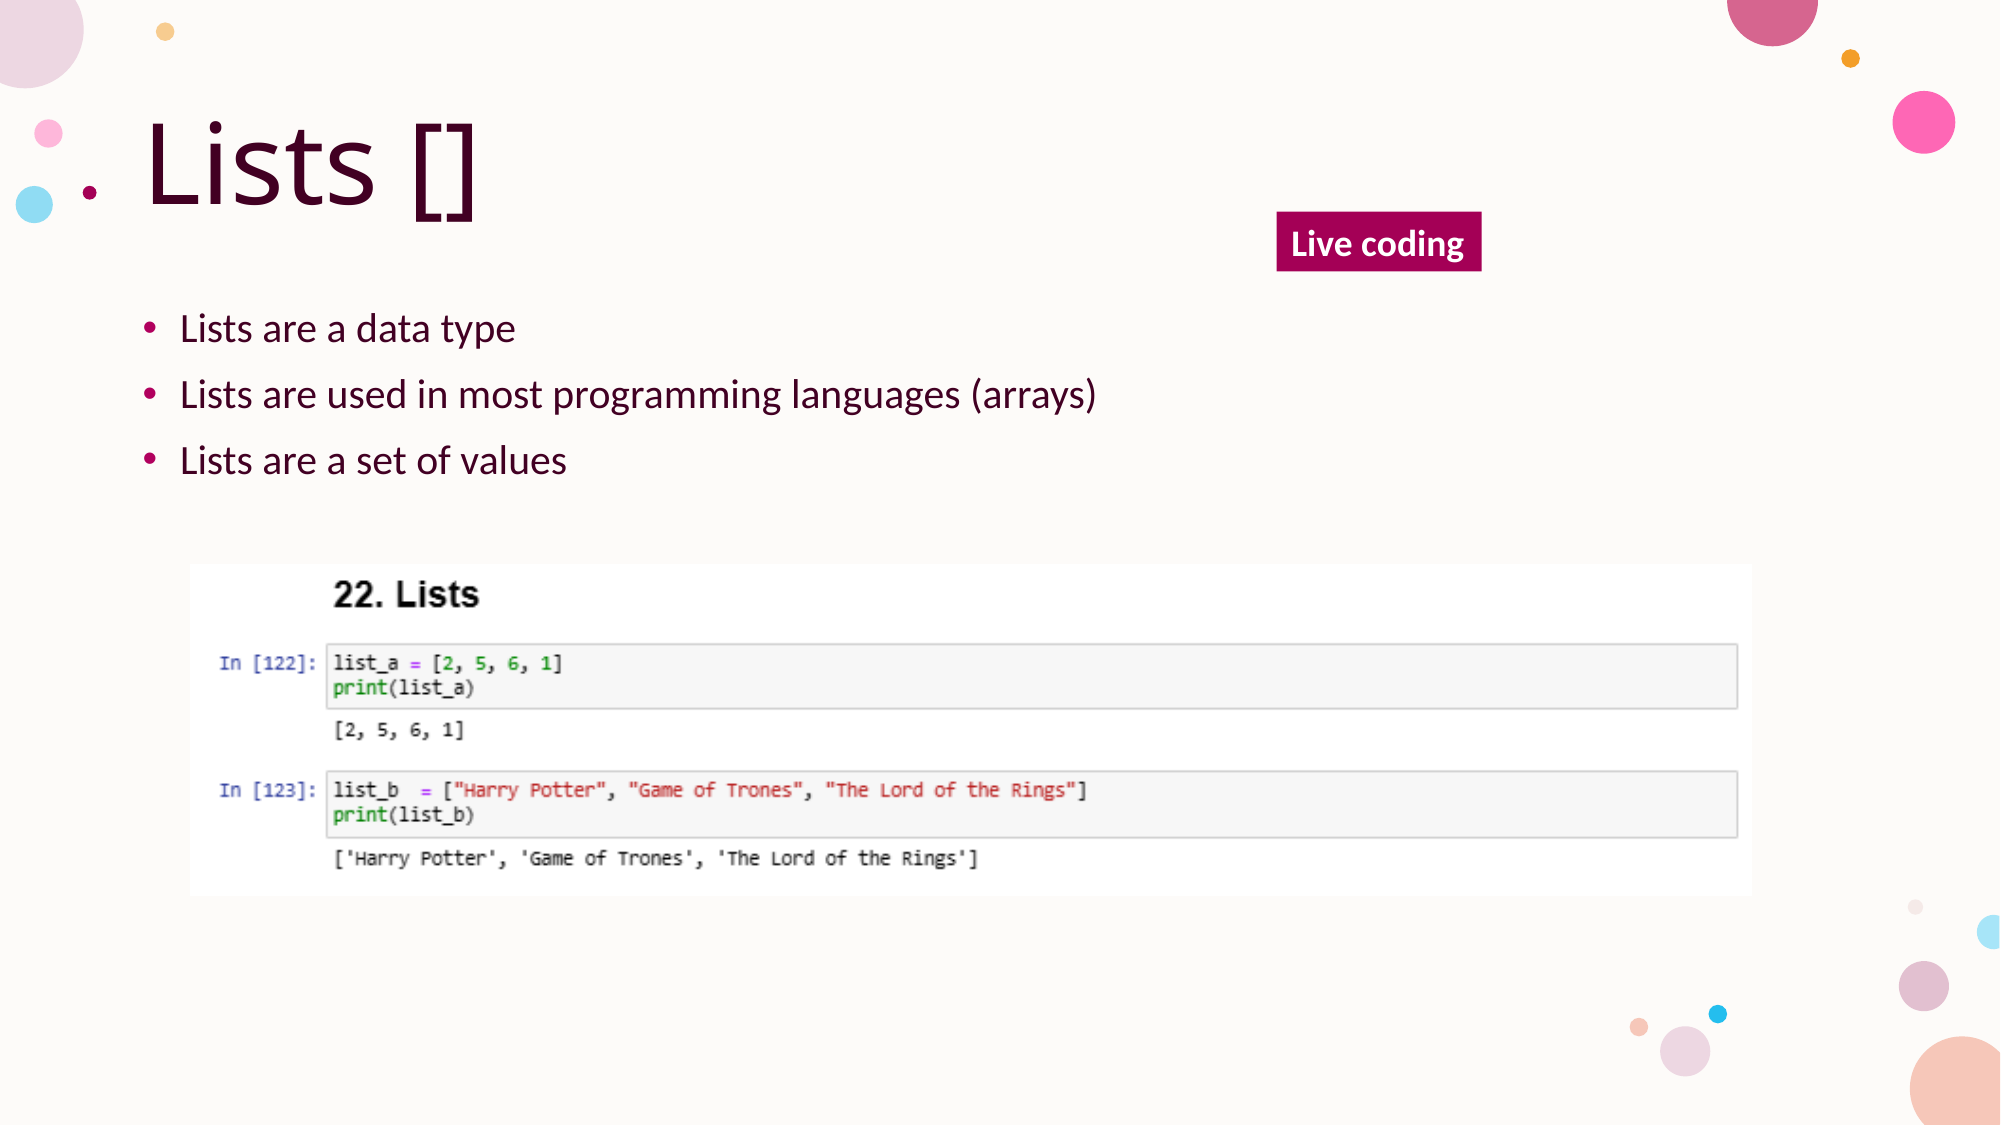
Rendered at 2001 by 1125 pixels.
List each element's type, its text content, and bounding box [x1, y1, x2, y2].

title Lists [] [127, 59, 1877, 278]
list Lists are a data type Lists are used in most programming languages (arrays) Lists are a set of values [127, 299, 1877, 1014]
picture [190, 564, 1752, 896]
text_box Live coding [1276, 211, 1482, 272]
